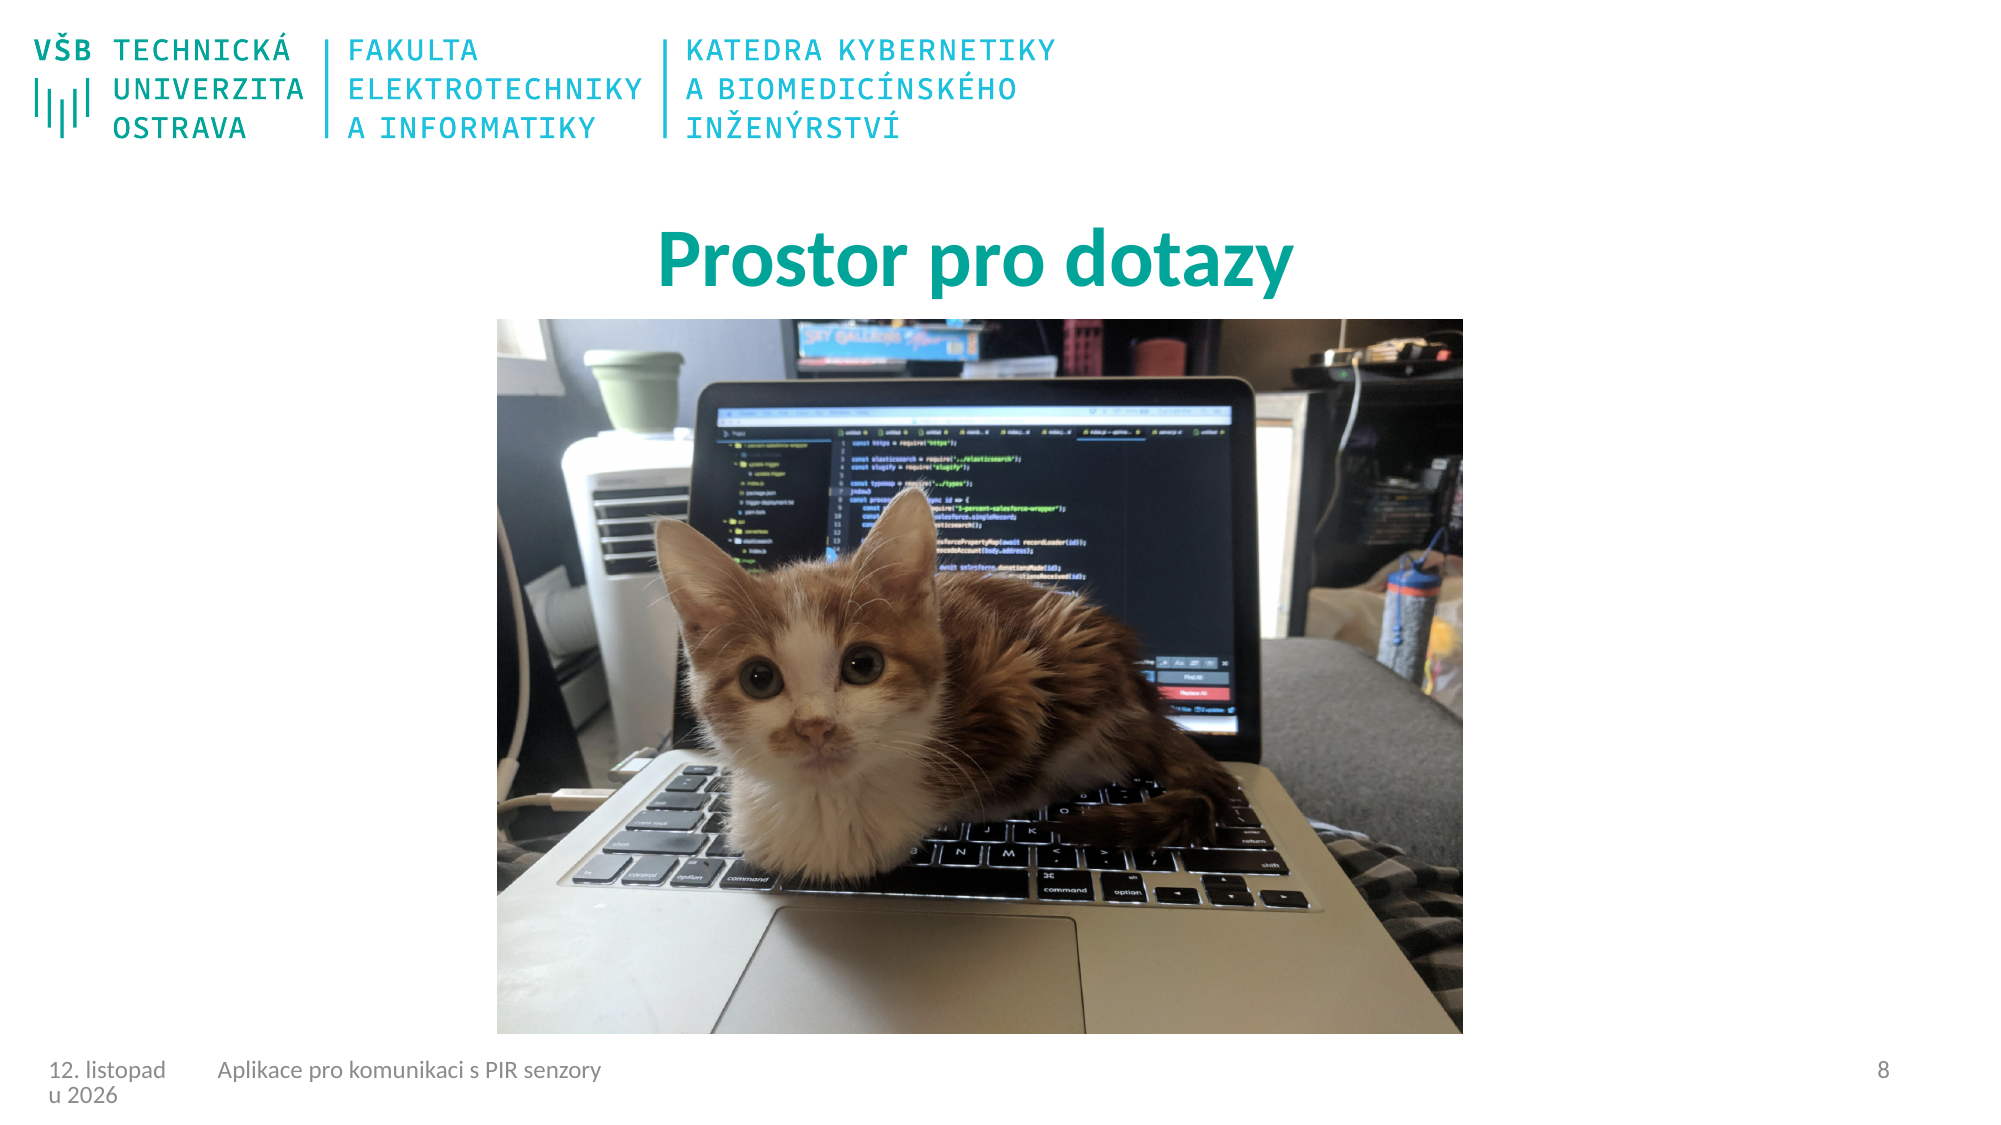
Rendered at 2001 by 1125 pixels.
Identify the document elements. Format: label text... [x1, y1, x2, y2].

picture [33, 32, 1055, 139]
text_box Prostor pro dotazy [543, 195, 1410, 310]
picture [497, 319, 1463, 1034]
footer Aplikace pro komunikaci s PIR senzory [202, 1042, 1833, 1094]
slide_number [33, 1042, 186, 1094]
slide_number 7 [1862, 1042, 1963, 1094]
